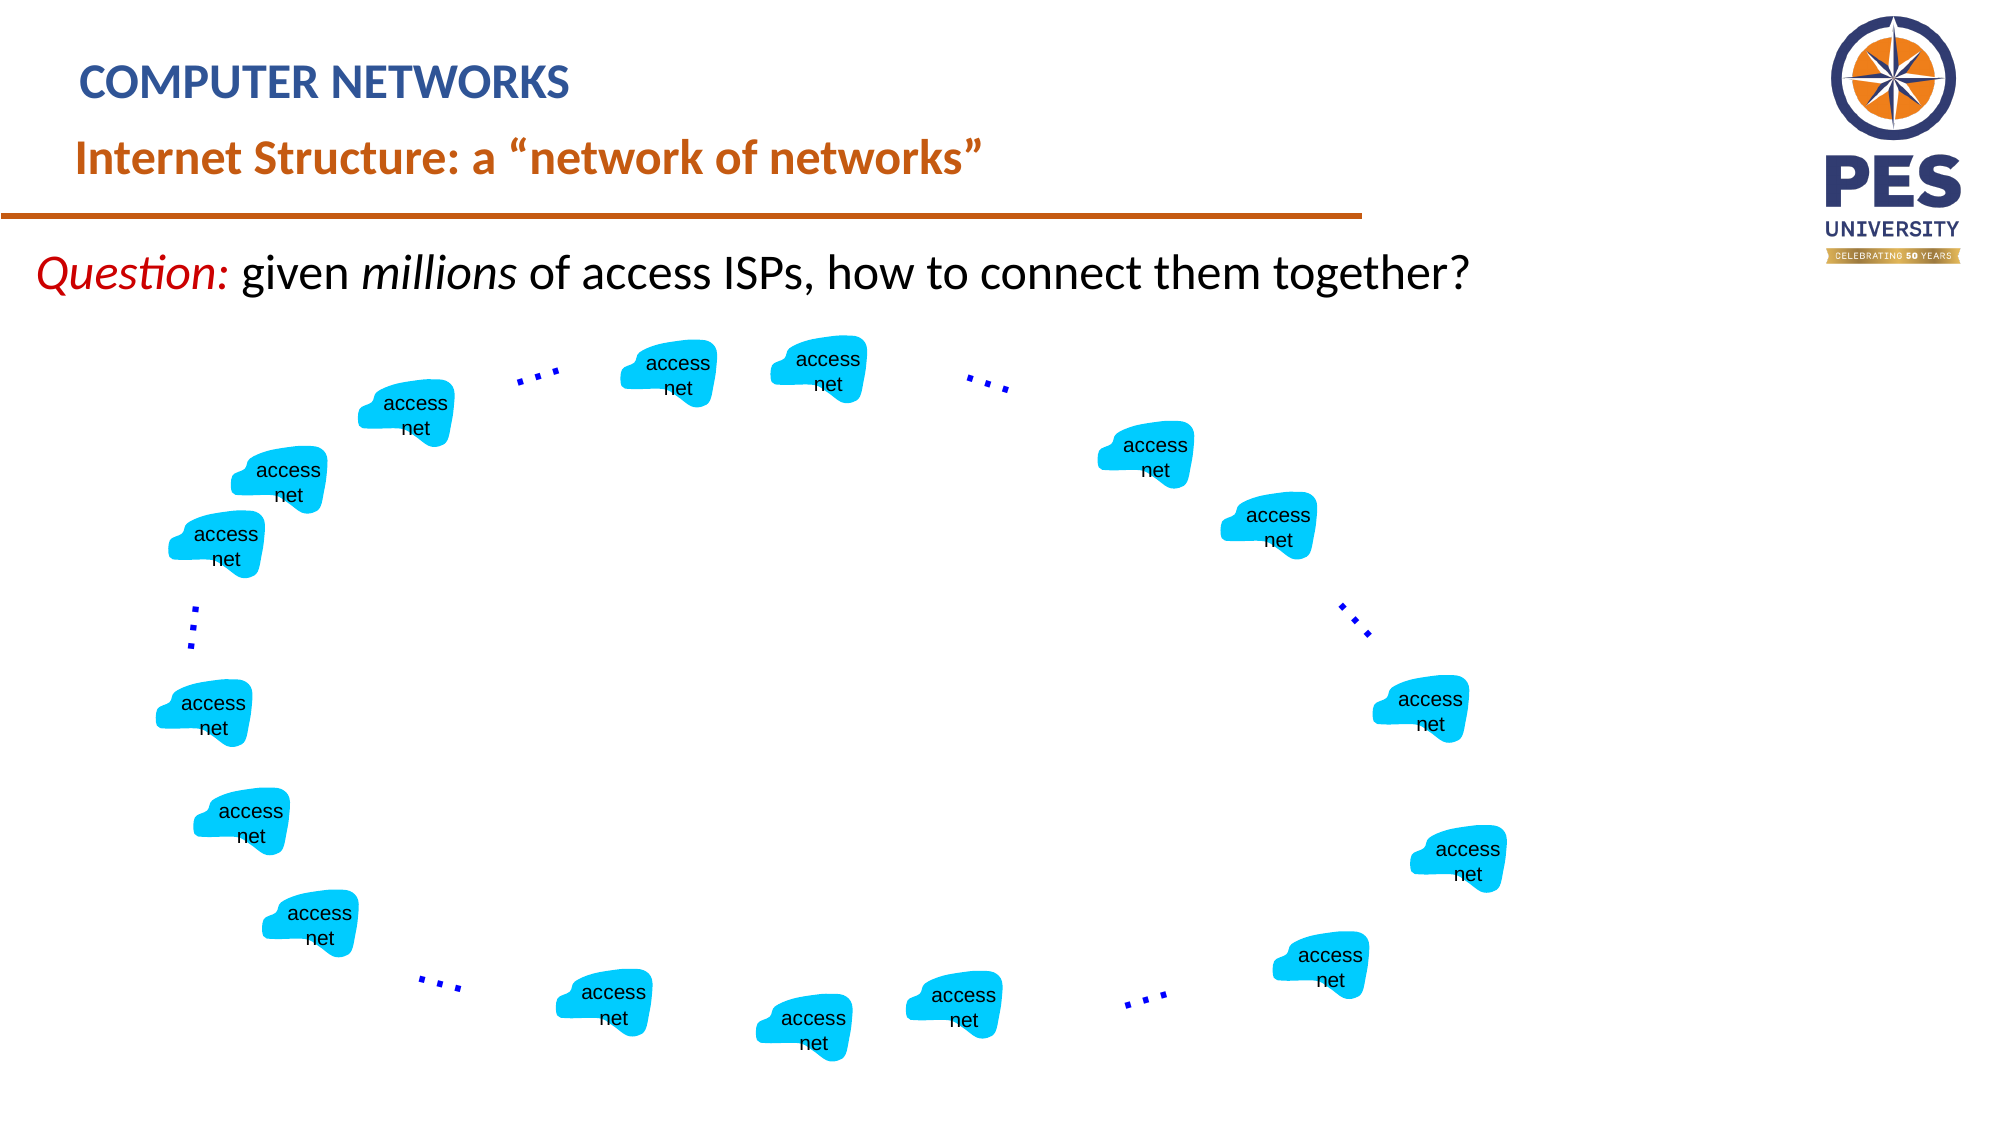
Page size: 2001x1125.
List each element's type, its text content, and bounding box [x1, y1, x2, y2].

text_box Question: given millions of access ISPs, how to connect them together? [20, 238, 1715, 324]
text_box Internet Structure: a “network of networks” [59, 117, 1372, 192]
picture [1826, 16, 1961, 264]
text_box COMPUTER NETWORKS [64, 41, 1295, 117]
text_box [126, 303, 1517, 1074]
